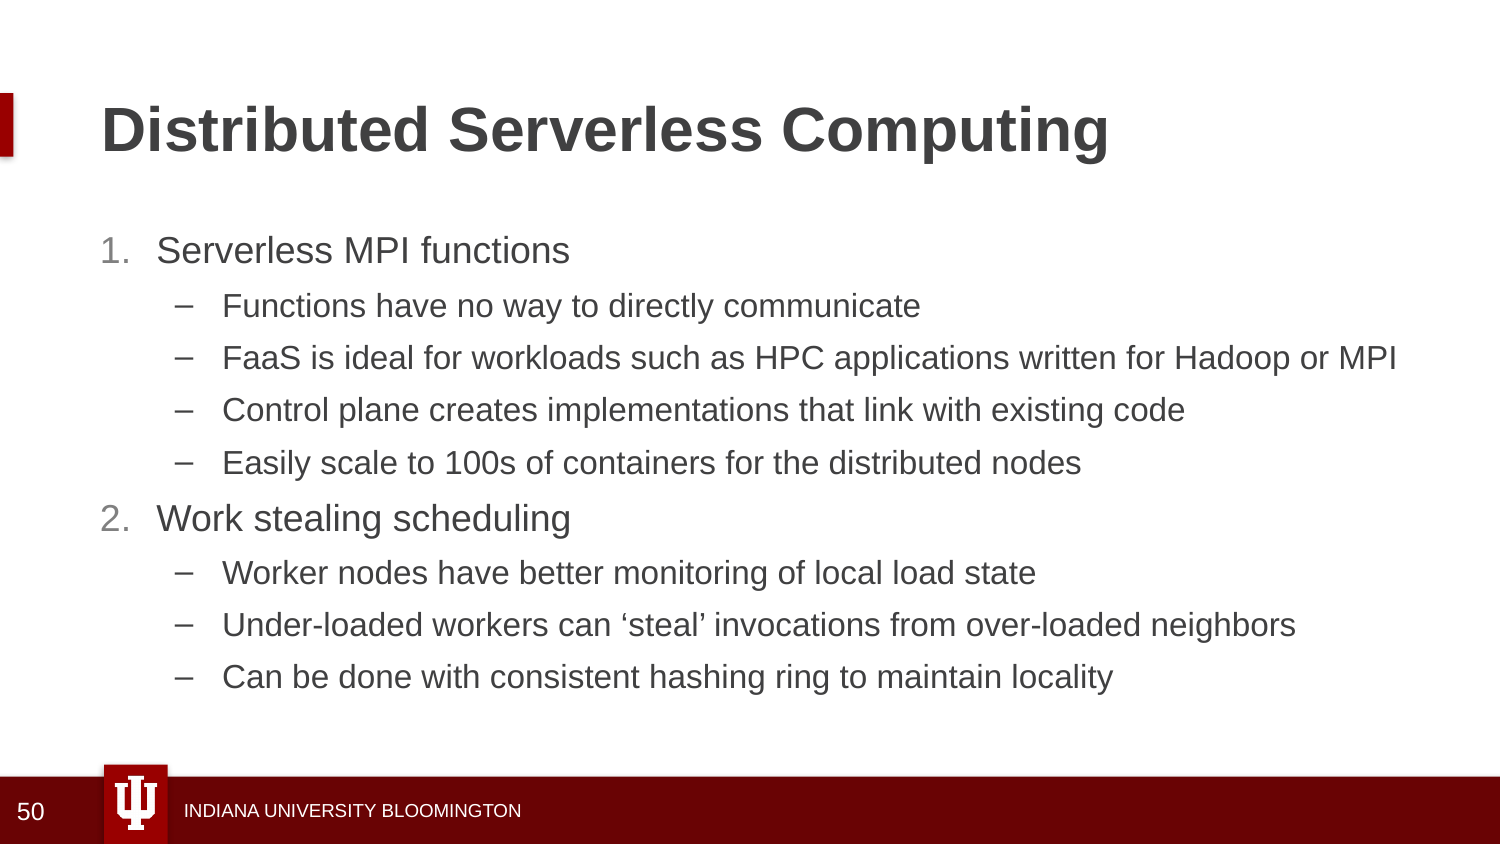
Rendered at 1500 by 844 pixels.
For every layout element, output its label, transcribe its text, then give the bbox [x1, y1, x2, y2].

title Distributed Serverless Computing [86, 69, 1400, 184]
list Serverless MPI functions Functions have no way to directly communicate FaaS is ideal for workloads such as HPC applications written for Hadoop or MPI Control plane creates implementations that link with existing code Easily scale to 100s of containers for the distributed nodes Work stealing scheduling Worker nodes have better monitoring of local load state Under-loaded workers can ‘steal’ invocations from over-loaded neighbors Can be done with consistent hashing ring to maintain locality [85, 218, 1420, 754]
slide_number 50 [1, 787, 89, 833]
